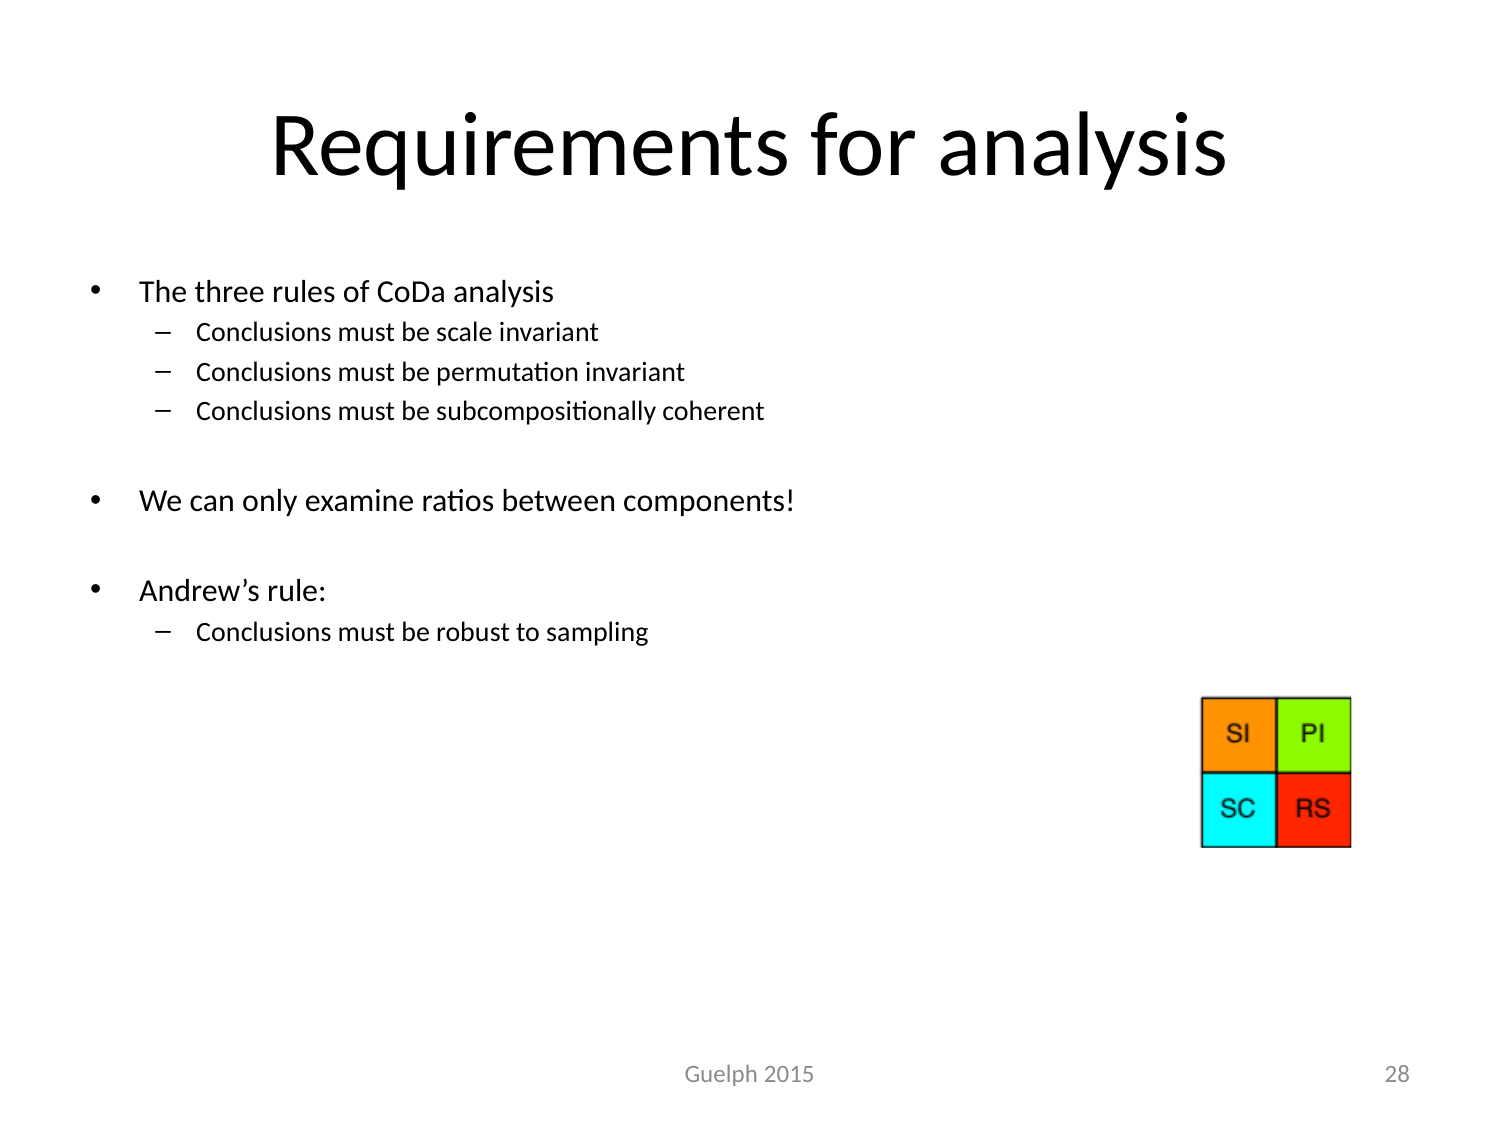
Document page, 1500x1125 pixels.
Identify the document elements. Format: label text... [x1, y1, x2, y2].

list The three rules of CoDa analysis Conclusions must be scale invariant Conclusions must be permutation invariant Conclusions must be subcompositionally coherent We can only examine ratios between components! Andrew’s rule: Conclusions must be robust to sampling [75, 262, 1198, 735]
title Requirements for analysis [75, 45, 1425, 233]
picture [1197, 692, 1352, 848]
slide_number 28 [1074, 1042, 1425, 1103]
footer Guelph 2015 [512, 1042, 988, 1103]
